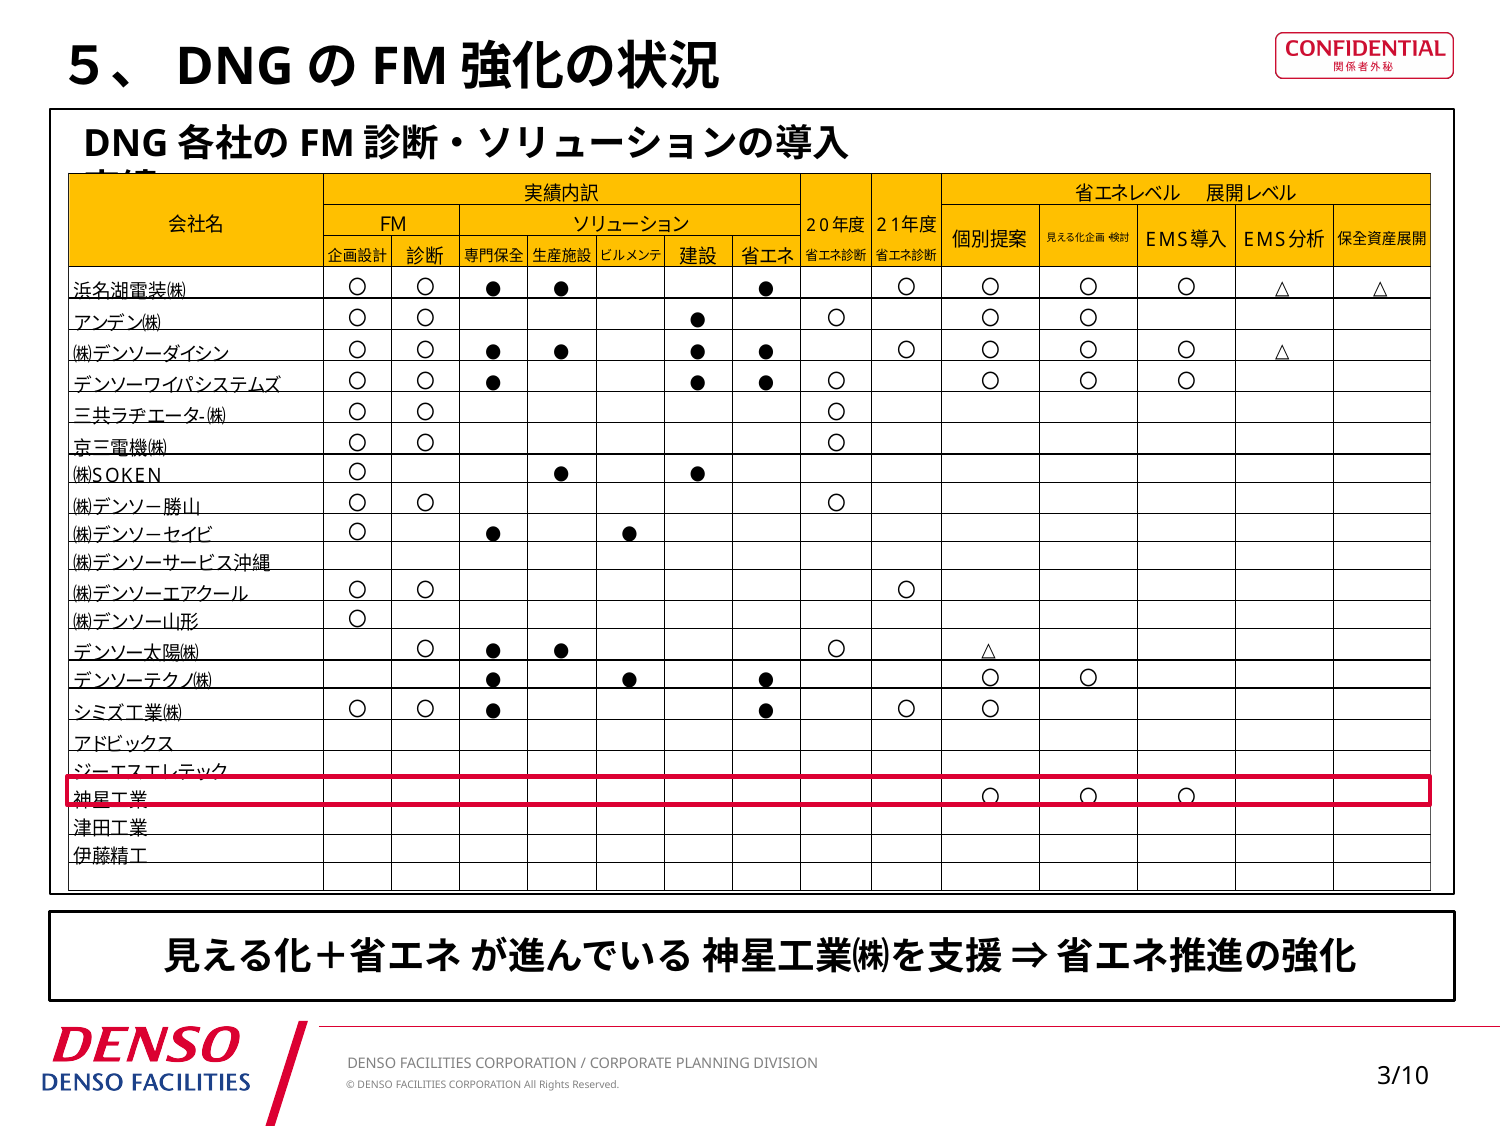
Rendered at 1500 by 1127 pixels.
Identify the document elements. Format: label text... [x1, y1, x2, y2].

text_box DNG各社のFM診断・ソリューションの導入実績 [68, 112, 899, 172]
text_box [48, 983, 1456, 1002]
text_box 見える化＋省エネ が進んでいる 神星工業㈱を支援 ⇒ 省エネ推進の強化 [42, 926, 1461, 983]
title ５、DNGのFM強化の状況 [0, 32, 1500, 91]
slide_number 5 [1257, 1042, 1420, 1103]
text_box [48, 909, 1456, 926]
text_box [48, 107, 1456, 896]
text_box 3/10 [1347, 1051, 1459, 1097]
picture [68, 172, 1432, 892]
picture [1275, 32, 1455, 79]
picture [42, 1026, 250, 1091]
